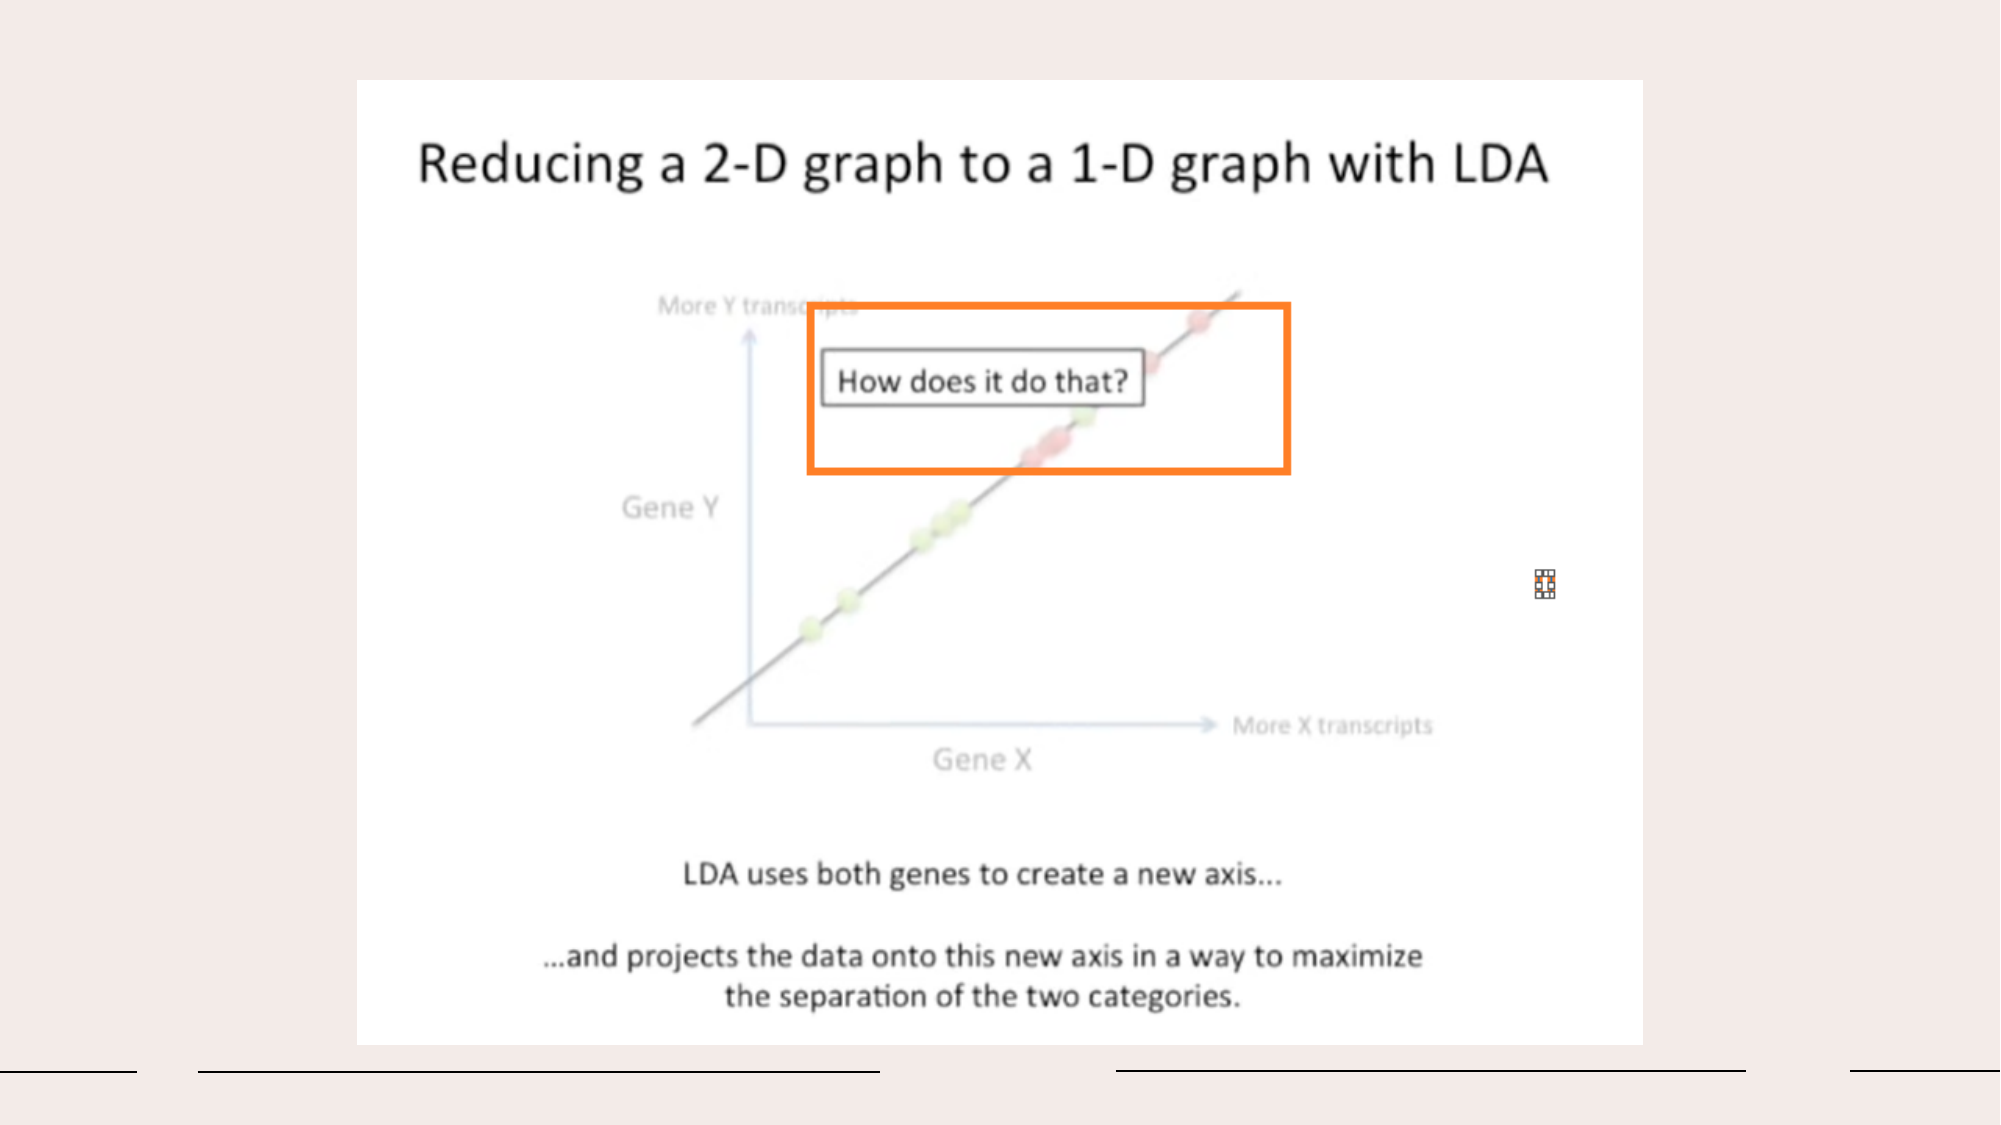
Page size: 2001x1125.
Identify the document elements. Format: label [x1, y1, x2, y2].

picture [357, 80, 1643, 1045]
